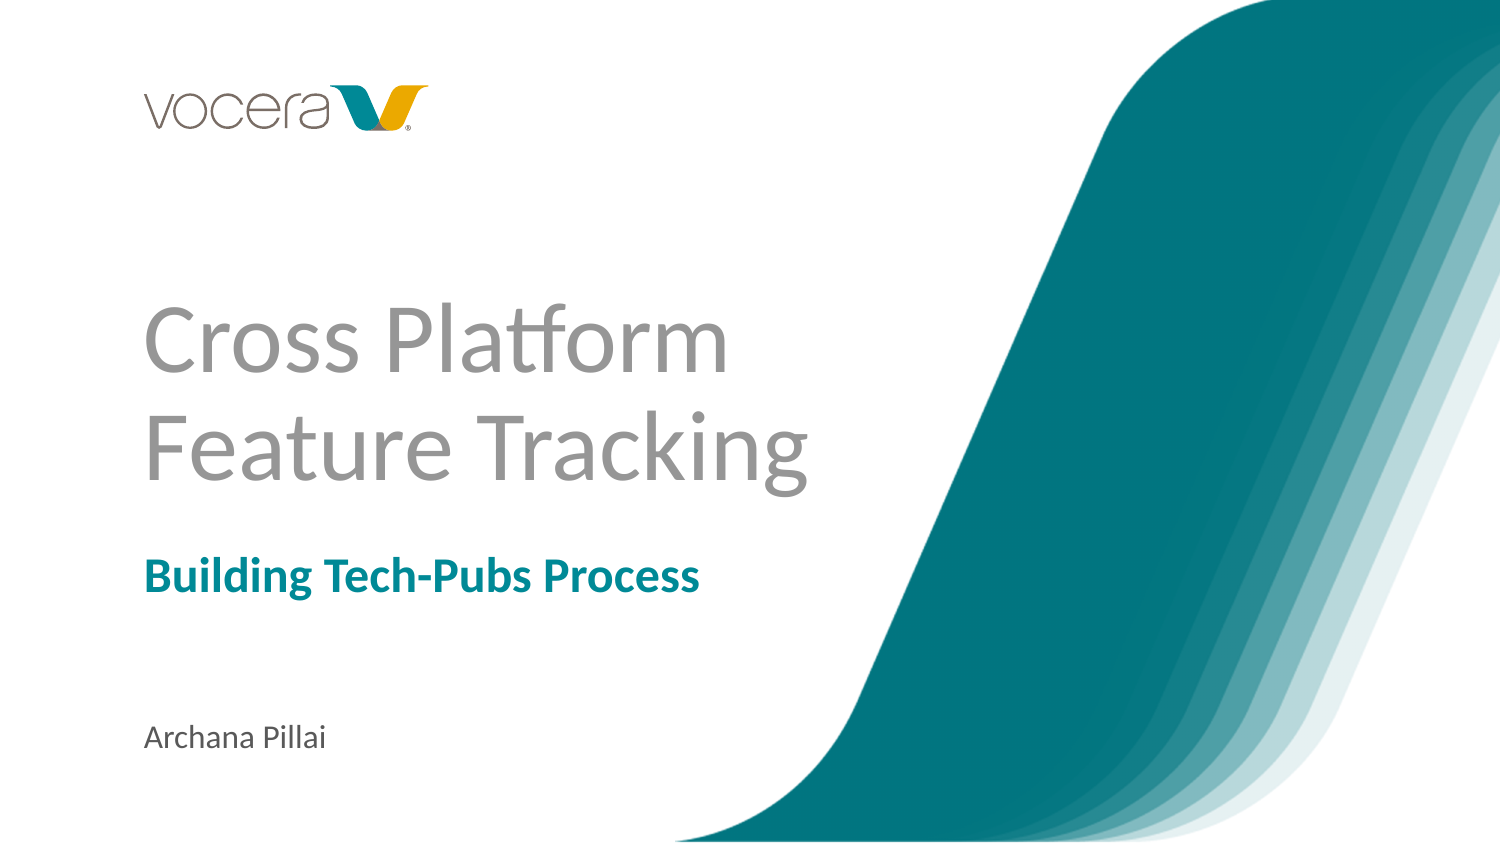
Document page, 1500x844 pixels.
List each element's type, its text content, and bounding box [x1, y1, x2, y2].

subtitle Building Tech-Pubs Process [143, 542, 917, 603]
picture [293, 0, 1500, 844]
title Cross Platform Feature Tracking [143, 283, 917, 502]
list Archana Pillai [143, 711, 750, 787]
